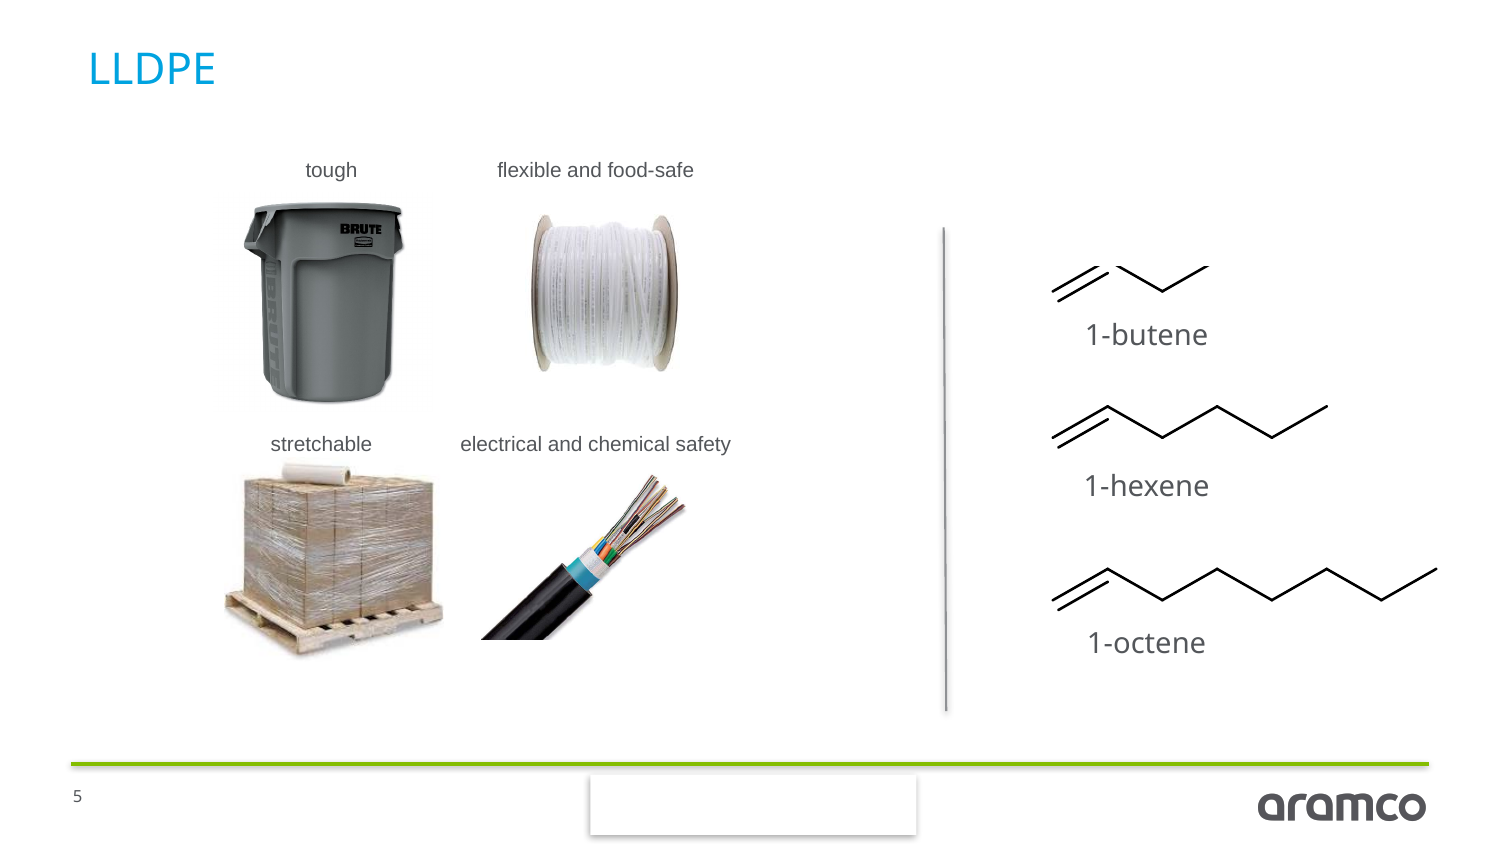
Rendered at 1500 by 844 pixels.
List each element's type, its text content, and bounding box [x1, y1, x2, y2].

text_box 1-octene [1007, 617, 1287, 668]
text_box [943, 227, 947, 712]
text_box LLDPE [72, 33, 1429, 136]
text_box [213, 148, 748, 662]
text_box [1044, 266, 1448, 642]
text_box [590, 774, 917, 836]
picture [1258, 774, 1433, 822]
